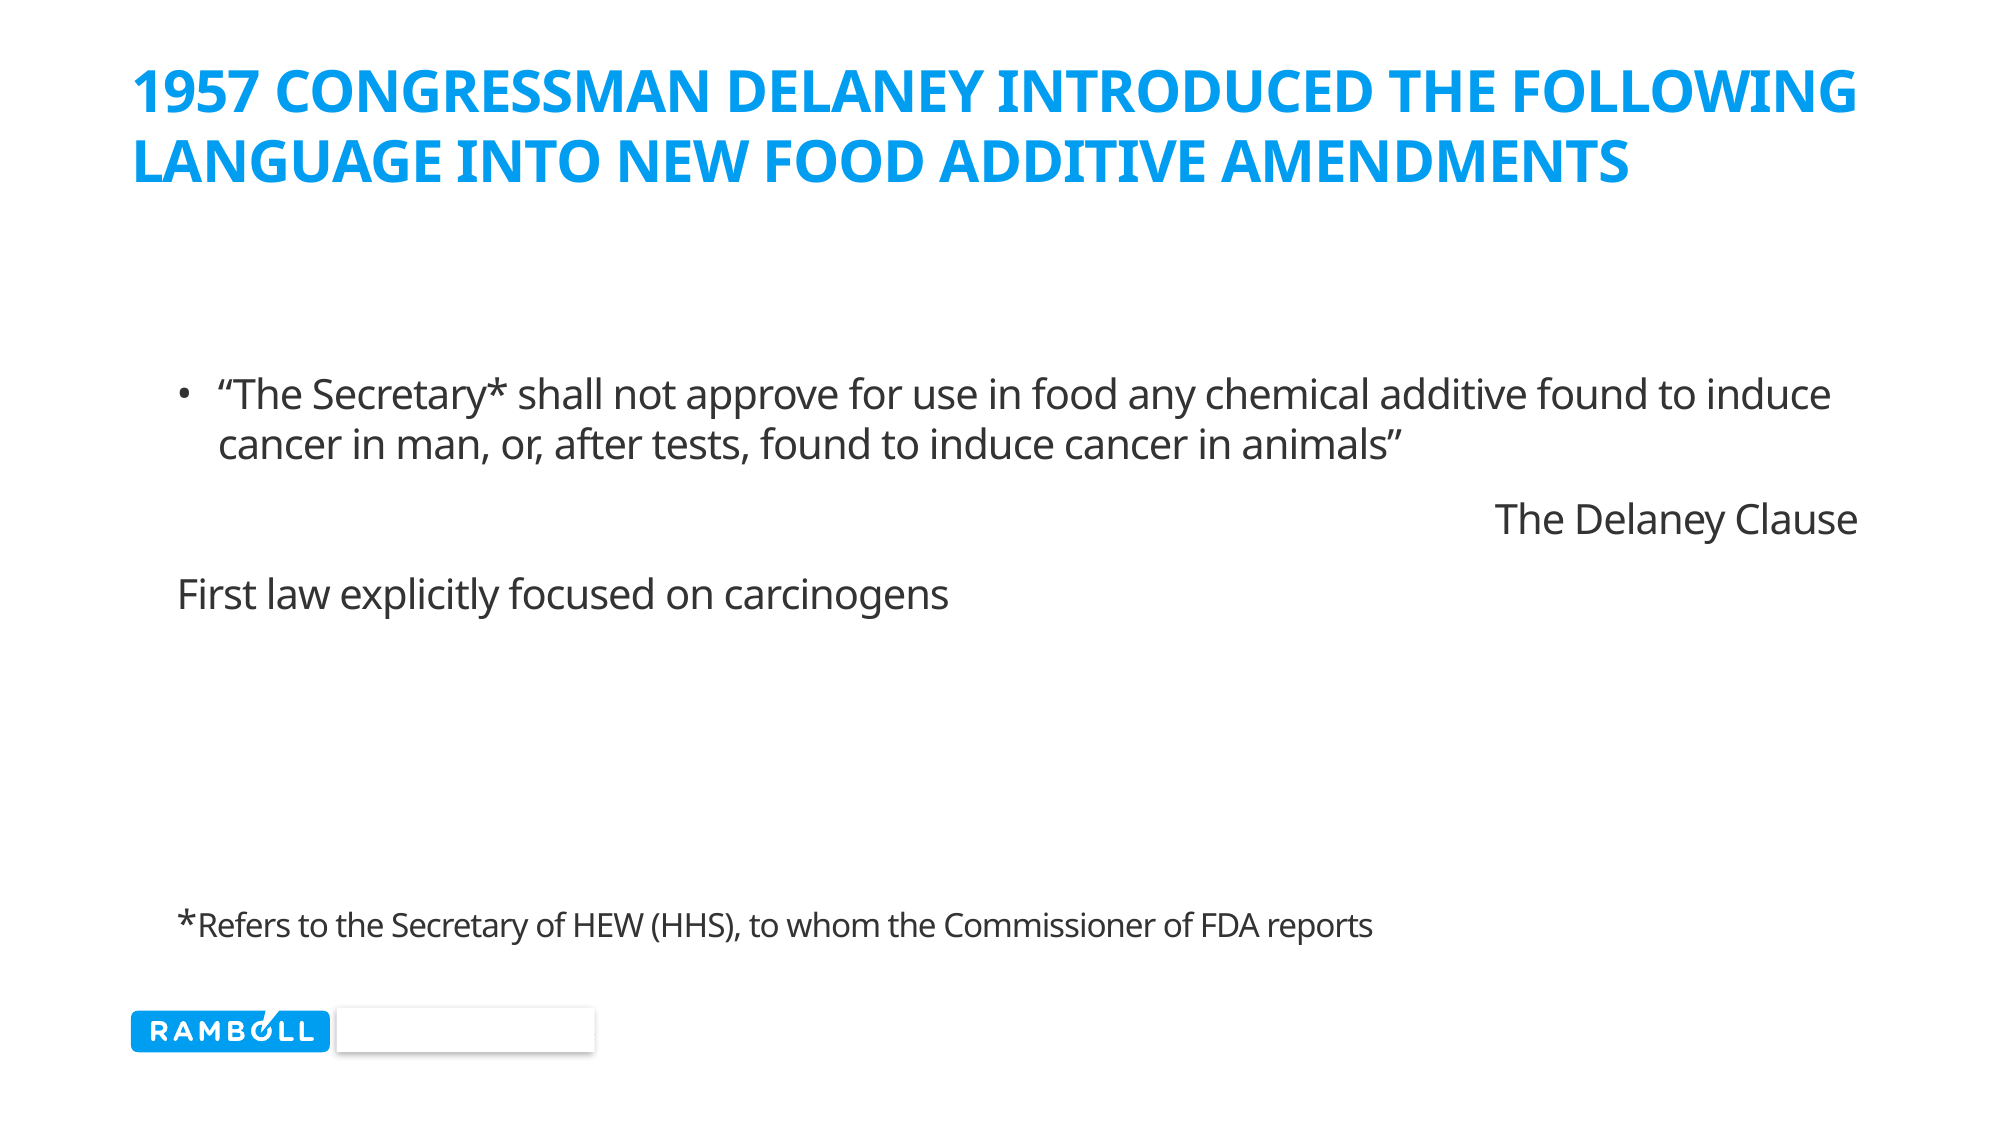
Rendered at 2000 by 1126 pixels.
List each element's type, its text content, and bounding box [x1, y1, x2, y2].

list “The Secretary* shall not approve for use in food any chemical additive found to induce cancer in man, or, after tests, found to induce cancer in animals” The Delaney Clause First law explicitly focused on carcinogens *Refers to the Secretary of HEW (HHS), to whom the Commissioner of FDA reports [176, 367, 1860, 651]
title 1957 Congressman Delaney introduced the following language into new food additive amendments [130, 51, 1869, 175]
